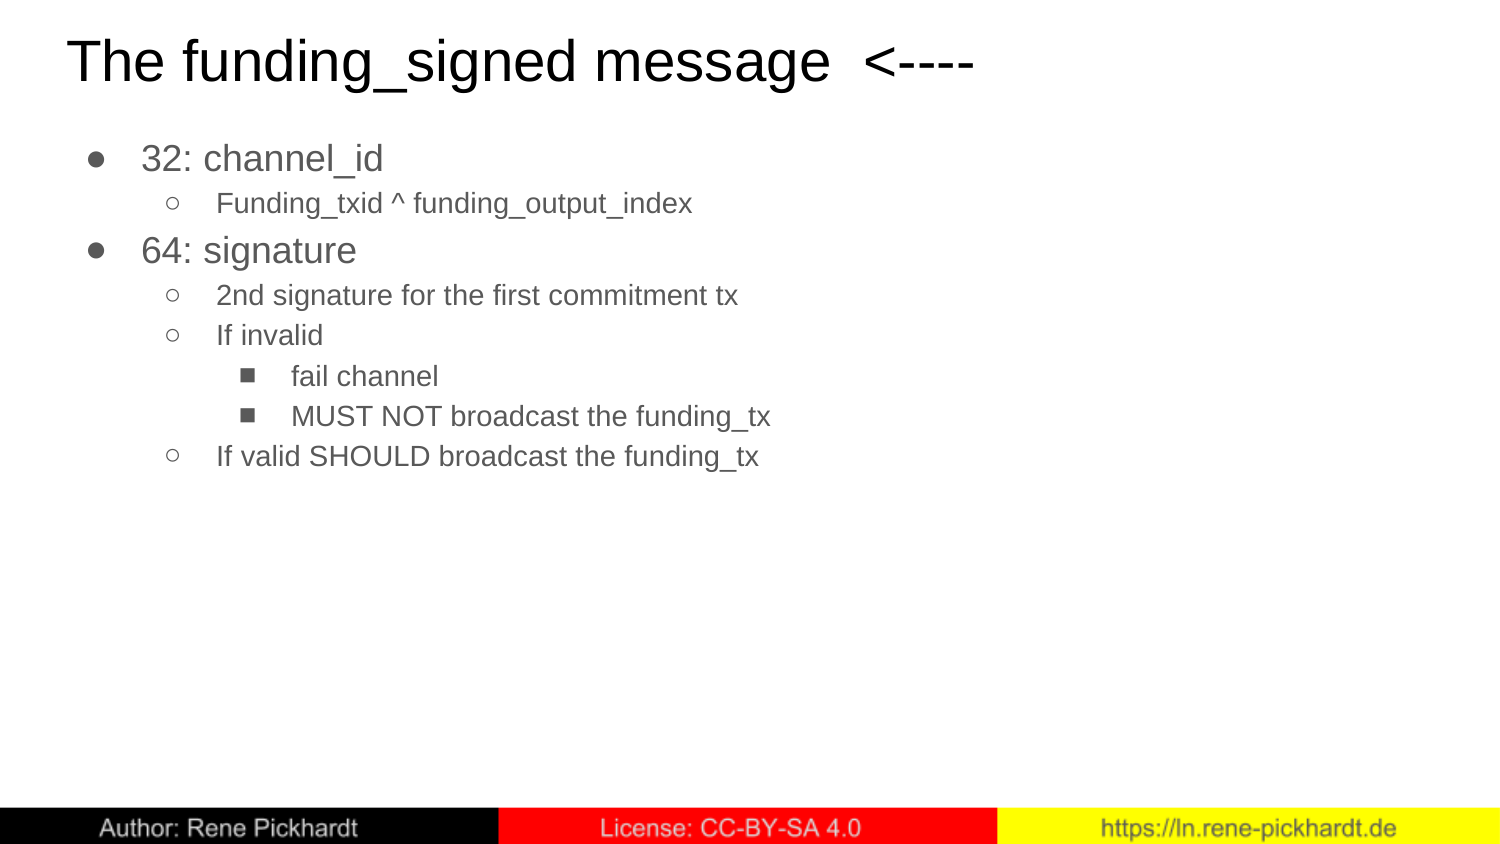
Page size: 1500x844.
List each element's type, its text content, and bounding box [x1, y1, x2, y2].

title The funding_signed message <---- [51, 8, 1449, 103]
list 32: channel_id Funding_txid ^ funding_output_index 64: signature 2nd signature for the first commitment tx If invalid fail channel MUST NOT broadcast the funding_tx If valid SHOULD broadcast the funding_tx [51, 112, 1449, 674]
picture [0, 0, 1500, 844]
